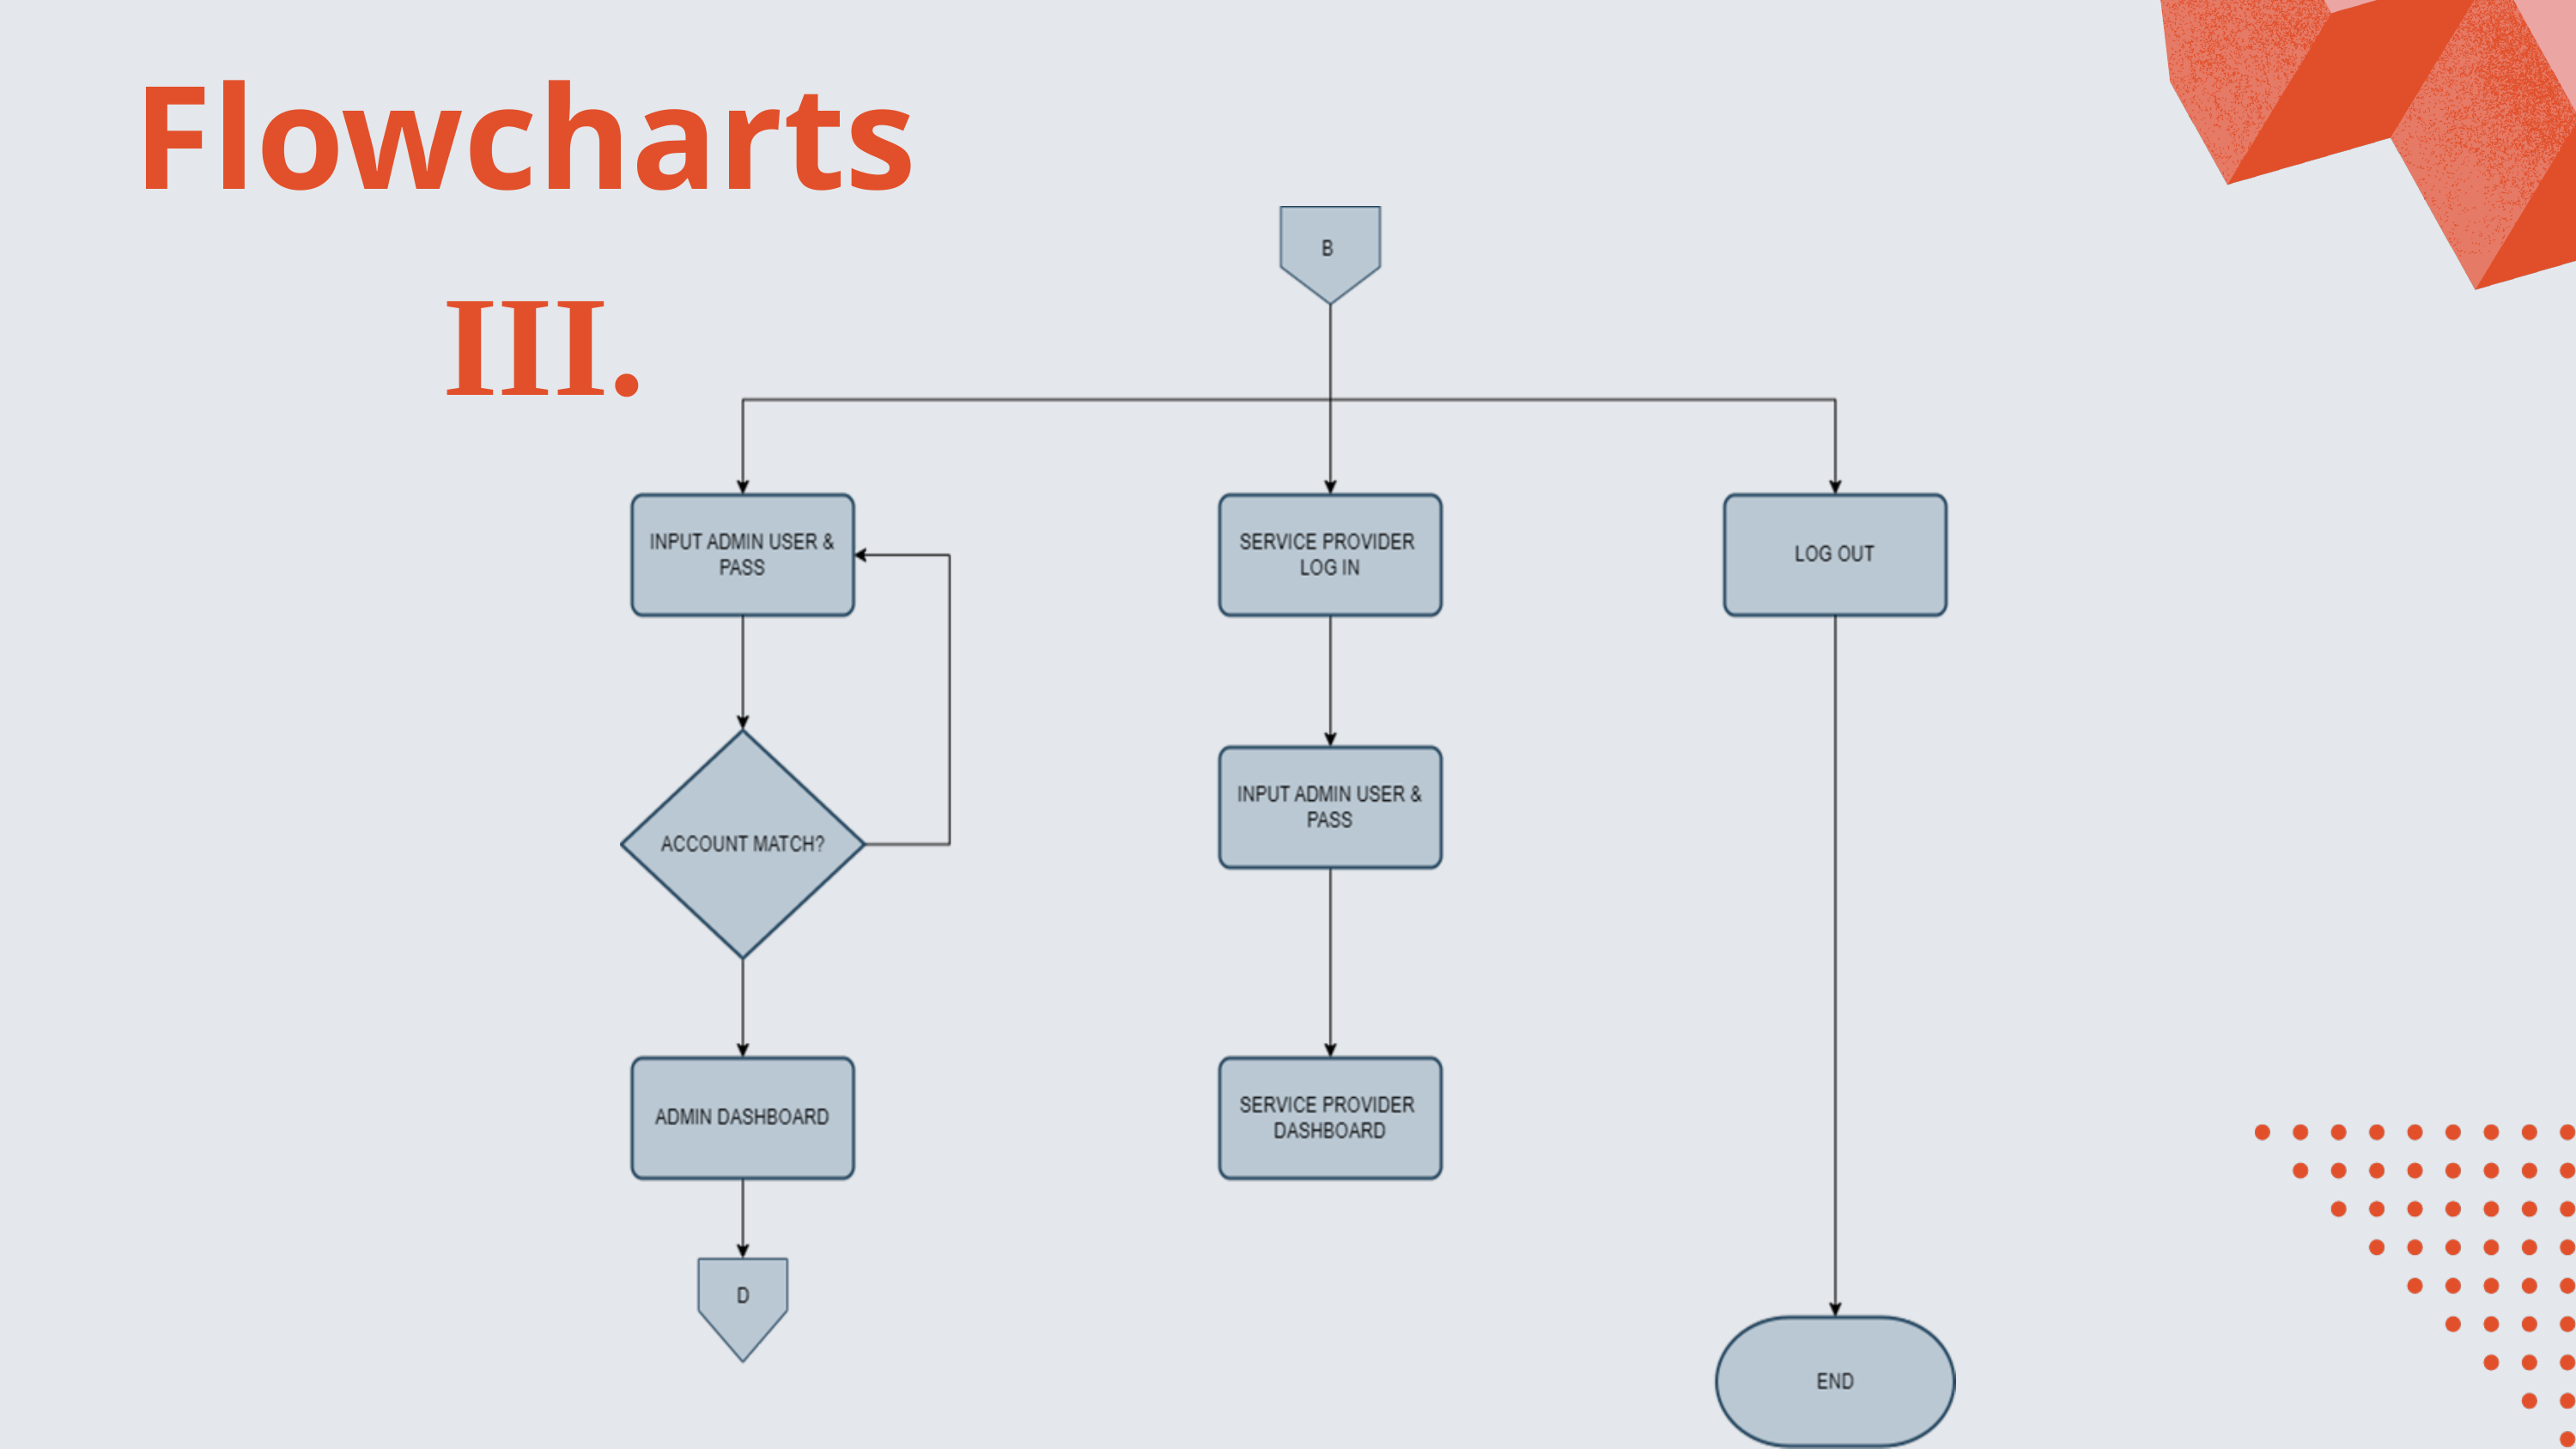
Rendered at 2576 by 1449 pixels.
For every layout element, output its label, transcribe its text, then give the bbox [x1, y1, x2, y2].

text_box [2160, 0, 2576, 395]
text_box [2255, 1124, 2576, 1449]
picture [619, 206, 1957, 1449]
text_box Flowcharts III. [17, 11, 1071, 424]
